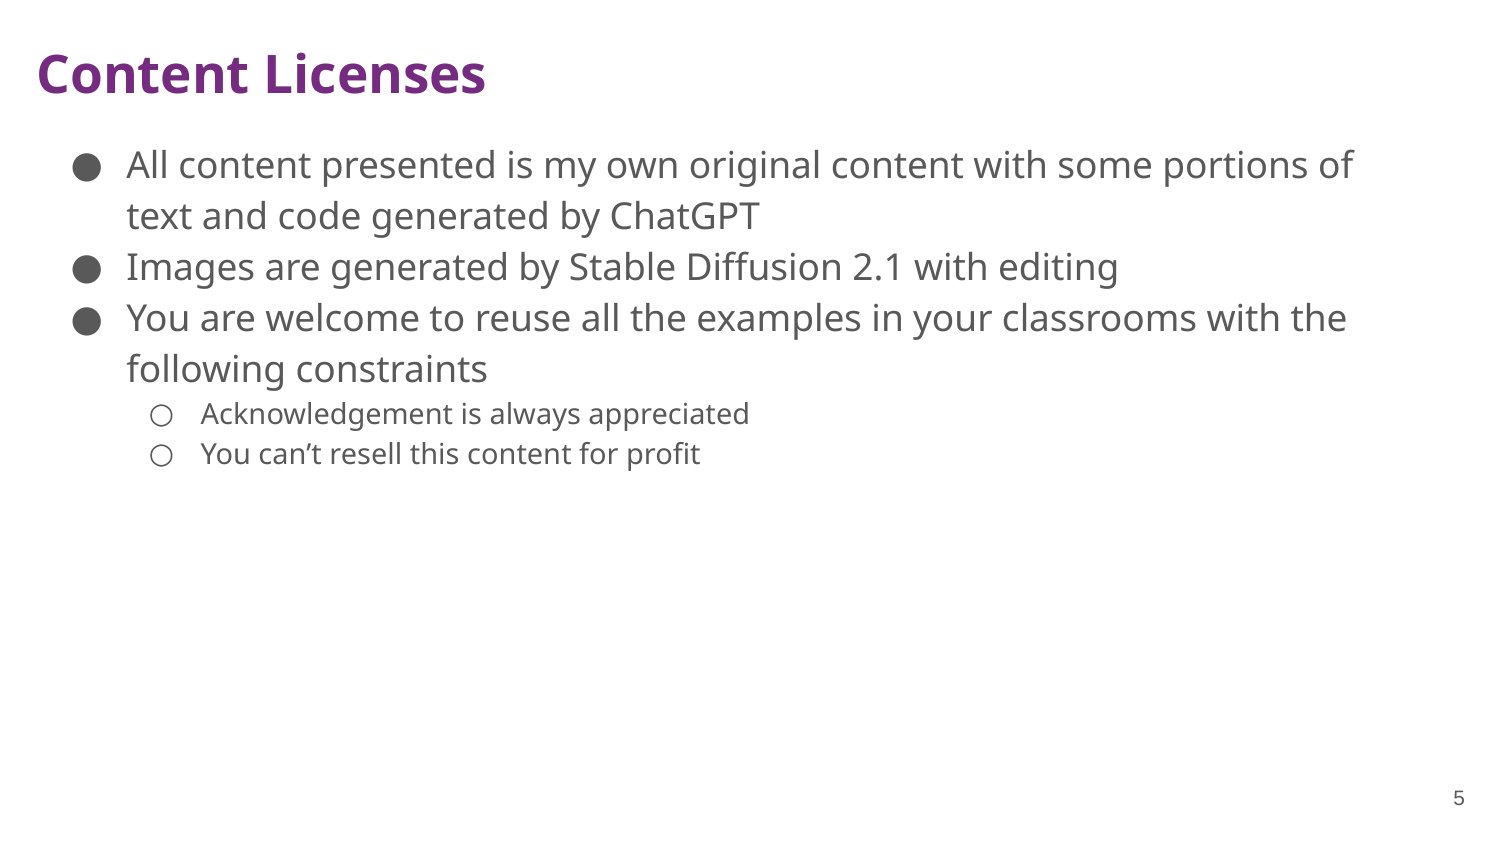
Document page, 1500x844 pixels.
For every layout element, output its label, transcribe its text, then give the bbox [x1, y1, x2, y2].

list All content presented is my own original content with some portions of text and code generated by ChatGPT Images are generated by Stable Diffusion 2.1 with editing You are welcome to reuse all the examples in your classrooms with the following constraints Acknowledgement is always appreciated You can’t resell this content for profit [37, 119, 1435, 487]
slide_number 5 [1389, 764, 1480, 830]
title Content Licenses [21, 25, 1420, 120]
